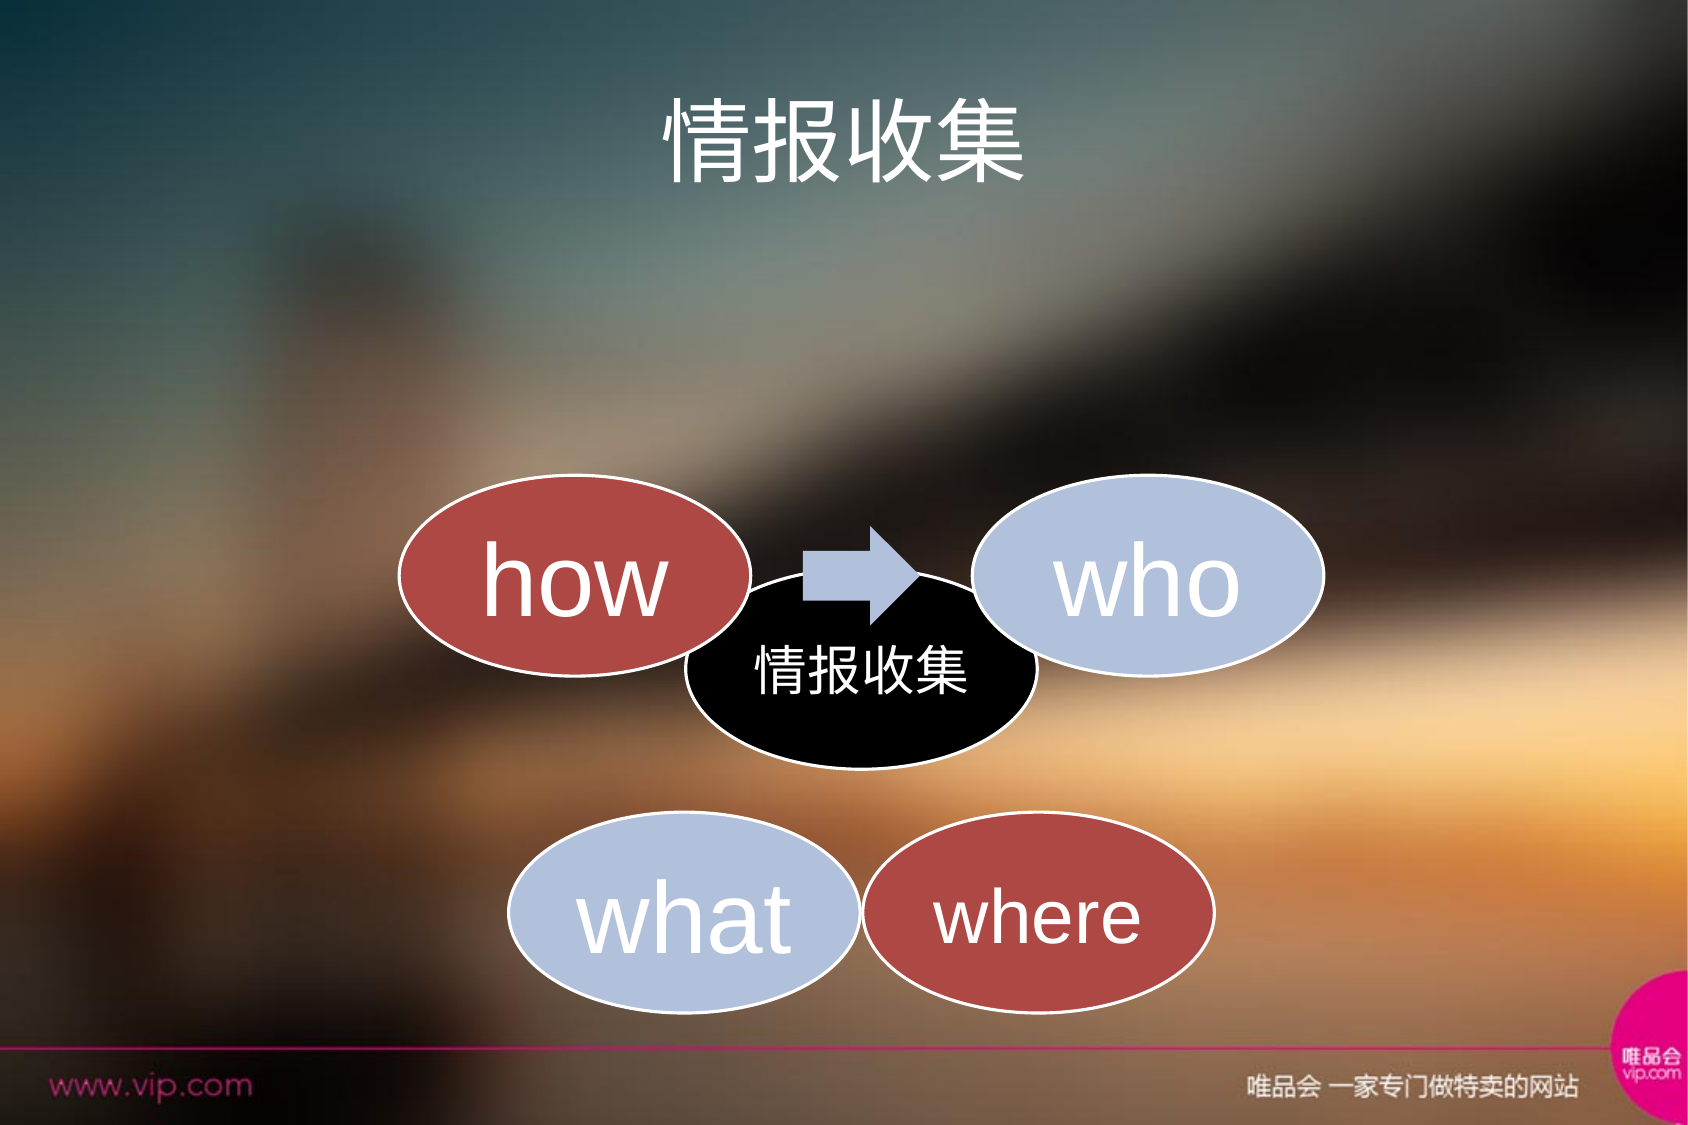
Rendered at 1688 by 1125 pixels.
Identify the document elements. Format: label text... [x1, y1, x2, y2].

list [158, 267, 1565, 1071]
picture [0, 0, 1688, 1125]
title 情报收集 [84, 45, 1604, 233]
